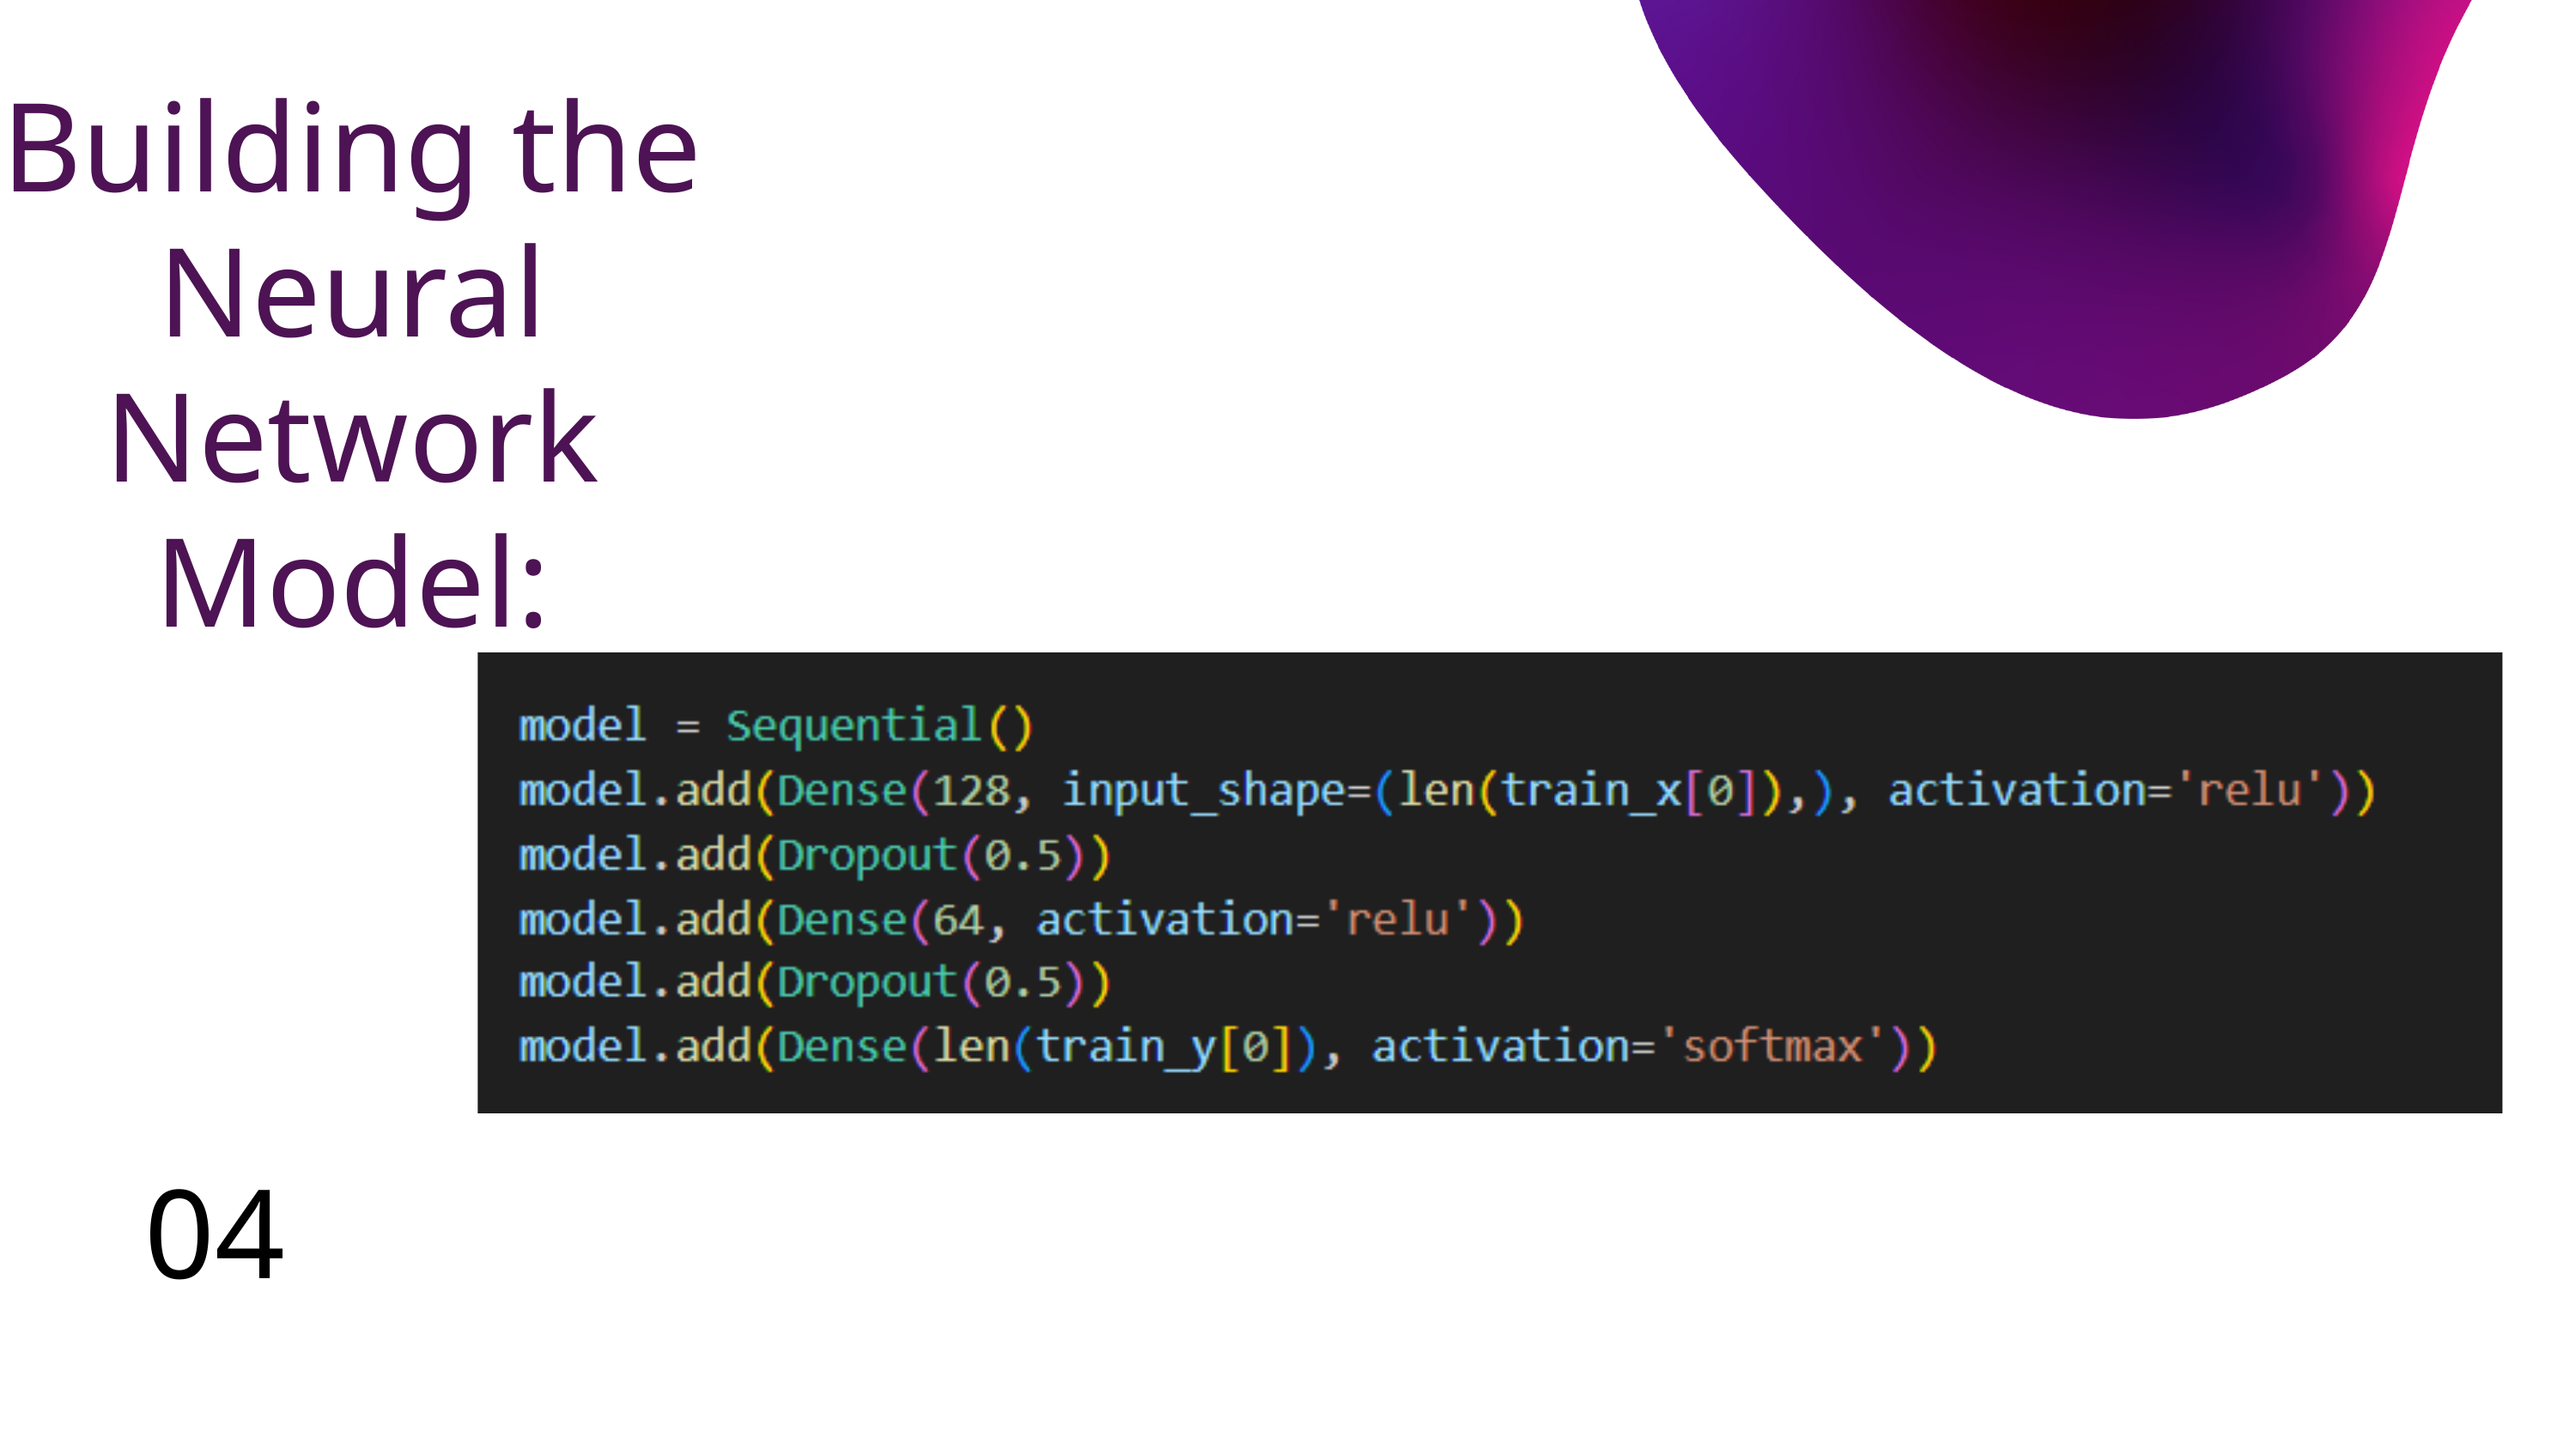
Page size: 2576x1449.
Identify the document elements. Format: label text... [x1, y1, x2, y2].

text_box 04 [144, 1158, 355, 1304]
text_box [1629, 0, 2576, 419]
text_box Building the Neural Network Model: [0, 70, 706, 652]
text_box [477, 652, 2503, 1113]
